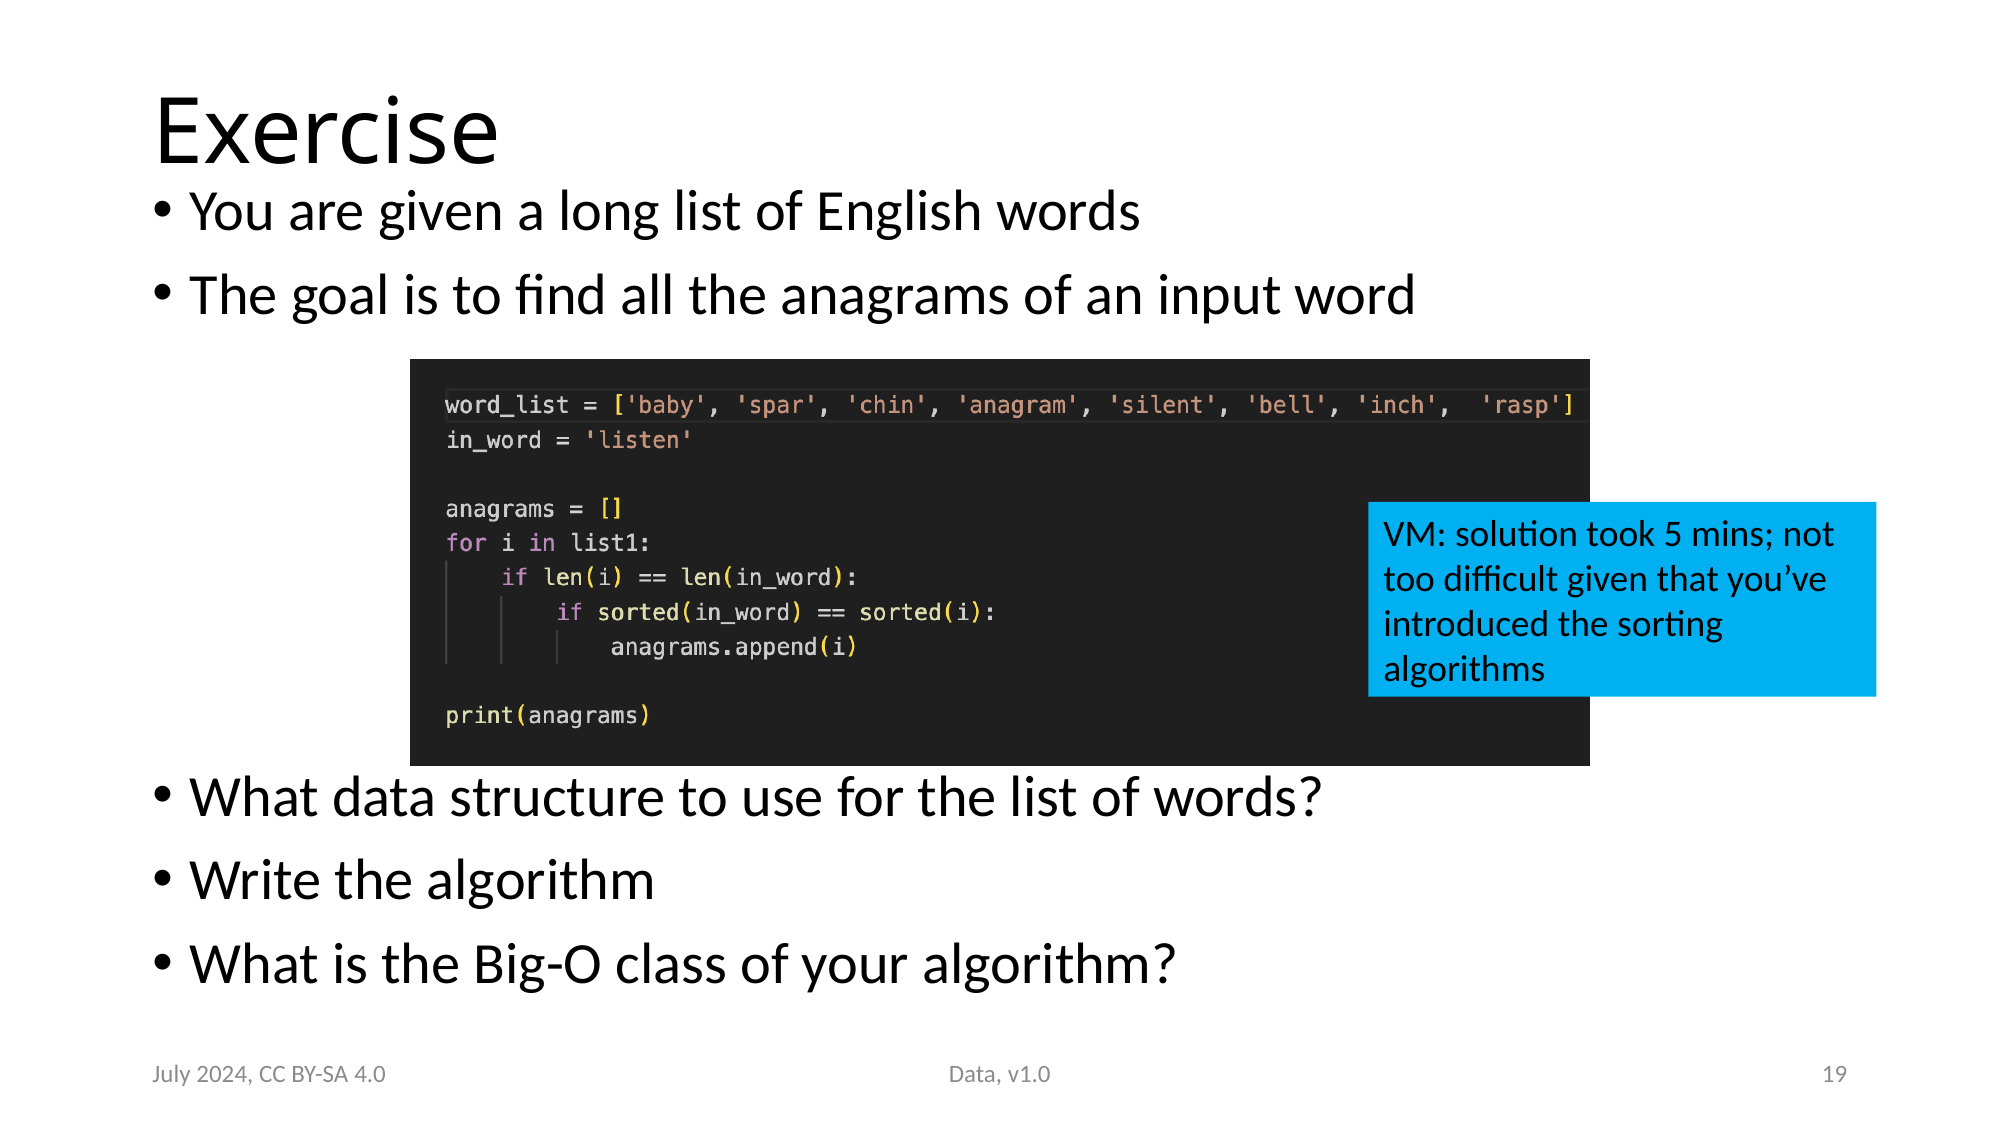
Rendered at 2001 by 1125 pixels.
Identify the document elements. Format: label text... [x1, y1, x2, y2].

text_box VM: solution took 5 mins; not too difficult given that you’ve introduced the sorting algorithms [1590, 501, 1877, 697]
title Exercise [137, 59, 1863, 172]
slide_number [137, 1042, 588, 1103]
picture [409, 359, 1590, 766]
slide_number 19 [1412, 1042, 1863, 1103]
list You are given a long list of English words The goal is to find all the anagrams of an input word What data structure to use for the list of words? Write the algorithm What is the Big-O class of your algorithm? [137, 172, 1863, 1014]
footer Data, v1.0 [662, 1042, 1338, 1103]
